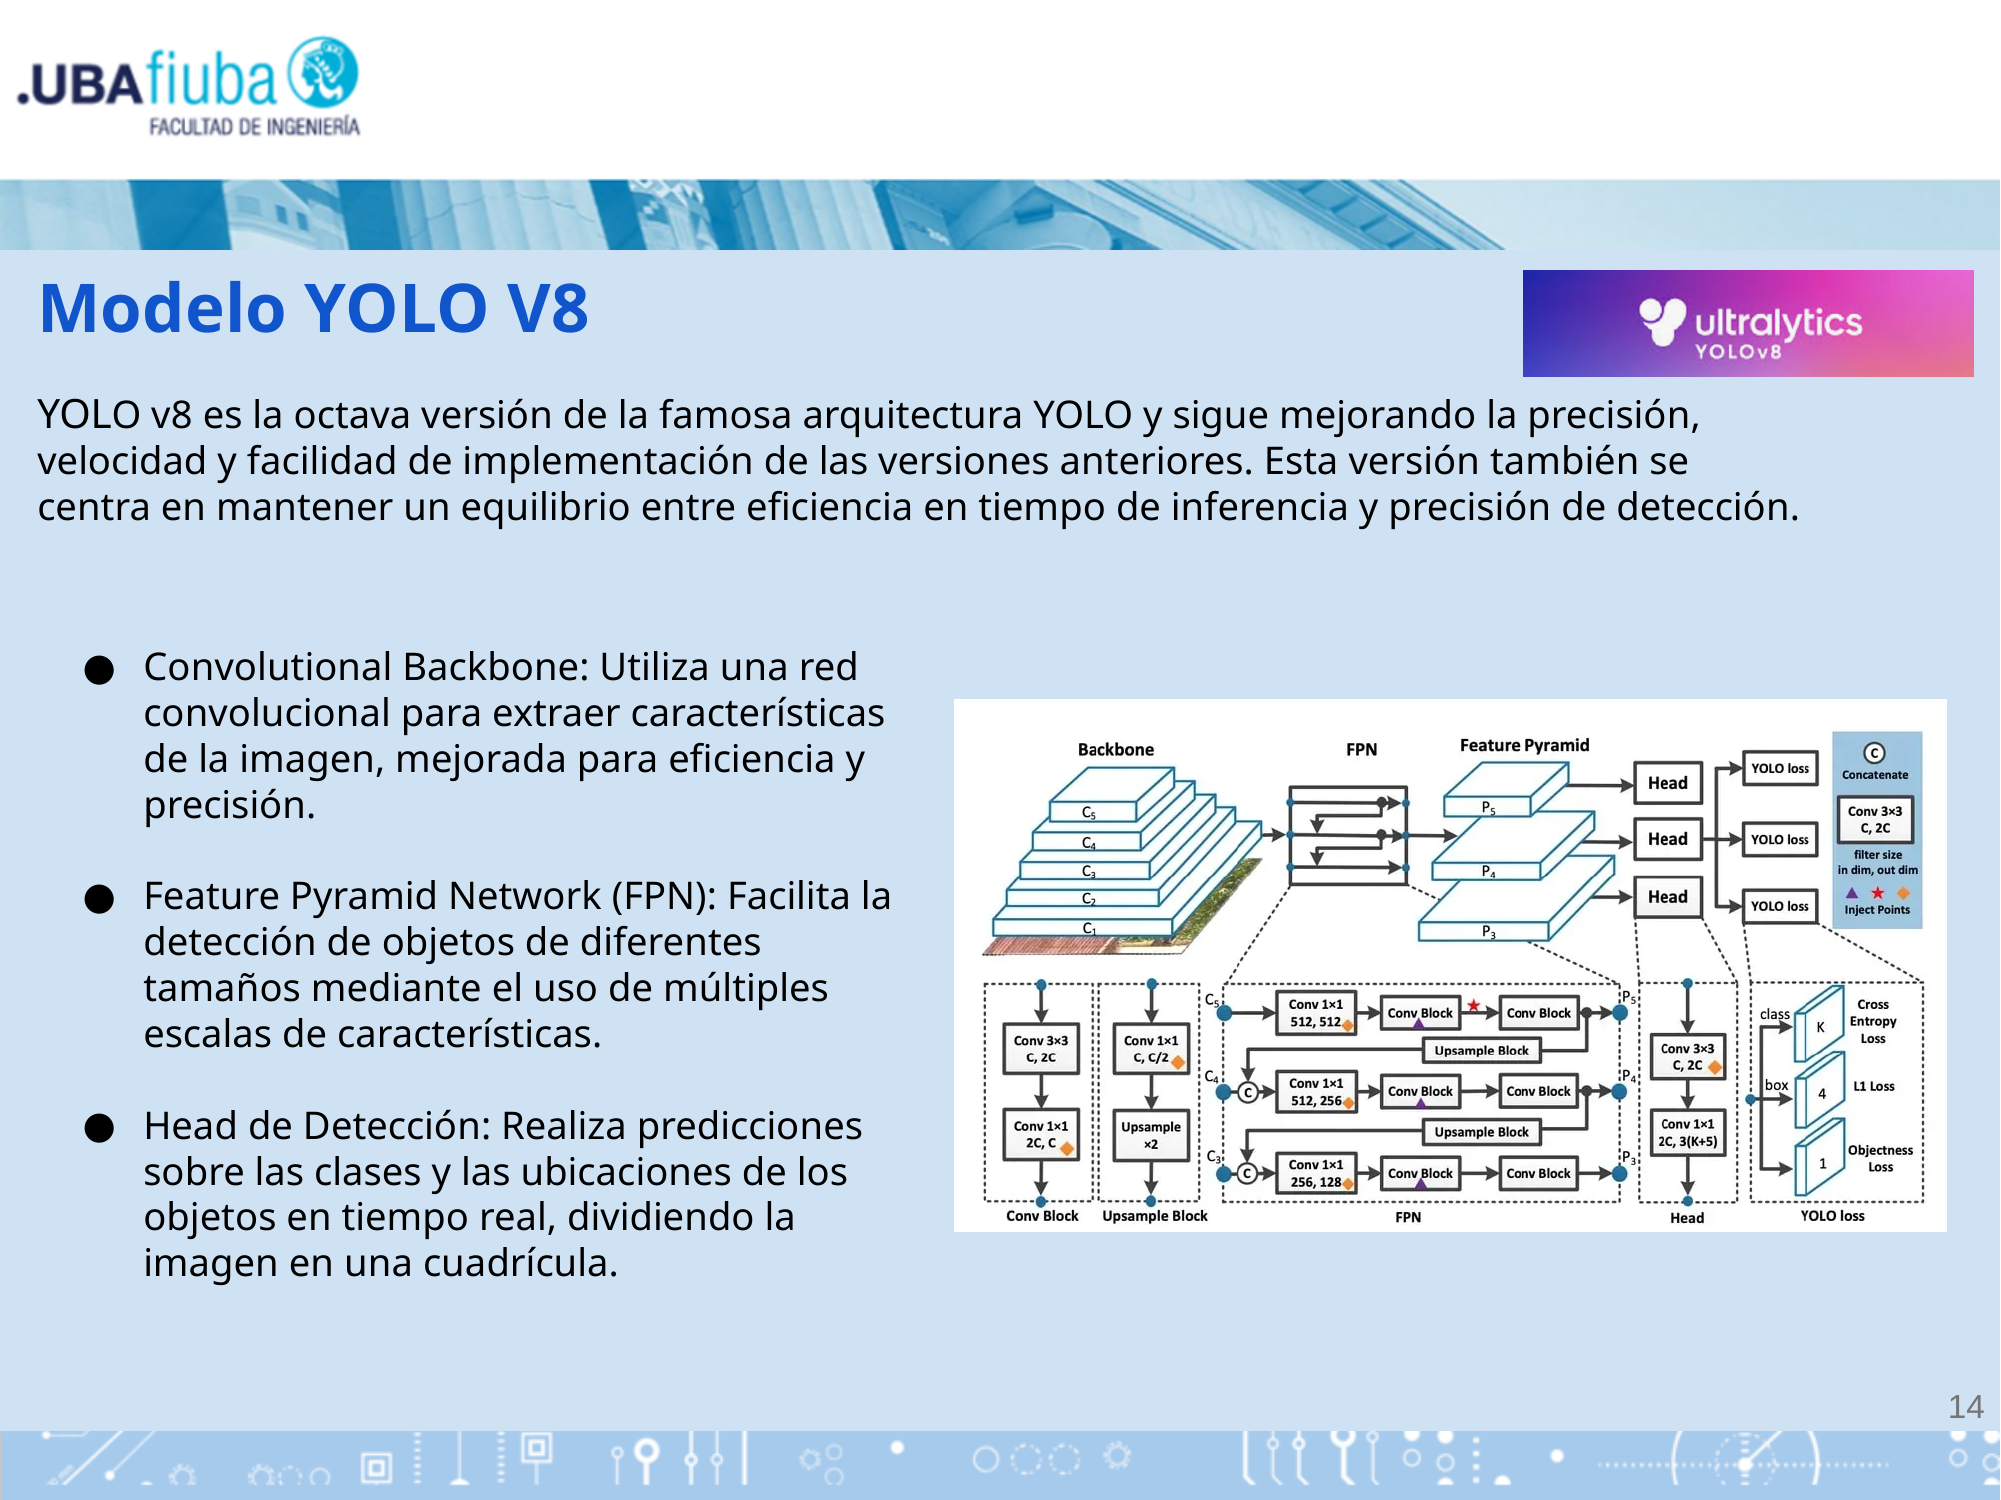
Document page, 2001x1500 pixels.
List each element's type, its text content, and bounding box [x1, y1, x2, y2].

picture [1523, 270, 1974, 378]
text_box Convolutional Backbone: Utiliza una red convolucional para extraer características de la imagen, mejorada para eficiencia y precisión. Feature Pyramid Network (FPN): Facilita la detección de objetos de diferentes tamaños mediante el uso de múltiples escalas de características. Head de Detección: Realiza predicciones sobre las clases y las ubicaciones de los objetos en tiempo real, dividiendo la imagen en una cuadrícula. [53, 627, 936, 1366]
slide_number ‹#› [1550, 1365, 2000, 1430]
picture [954, 699, 1948, 1232]
text_box YOLO v8 es la octava versión de la famosa arquitectura YOLO y sigue mejorando la precisión, velocidad y facilidad de implementación de las versiones anteriores. Esta versión también se centra en mantener un equilibrio entre eficiencia en tiempo de inferencia y precisión de detección. [22, 373, 1828, 624]
picture [0, 0, 2000, 251]
picture [0, 1430, 2000, 1500]
text_box Modelo YOLO V8 [22, 262, 821, 357]
